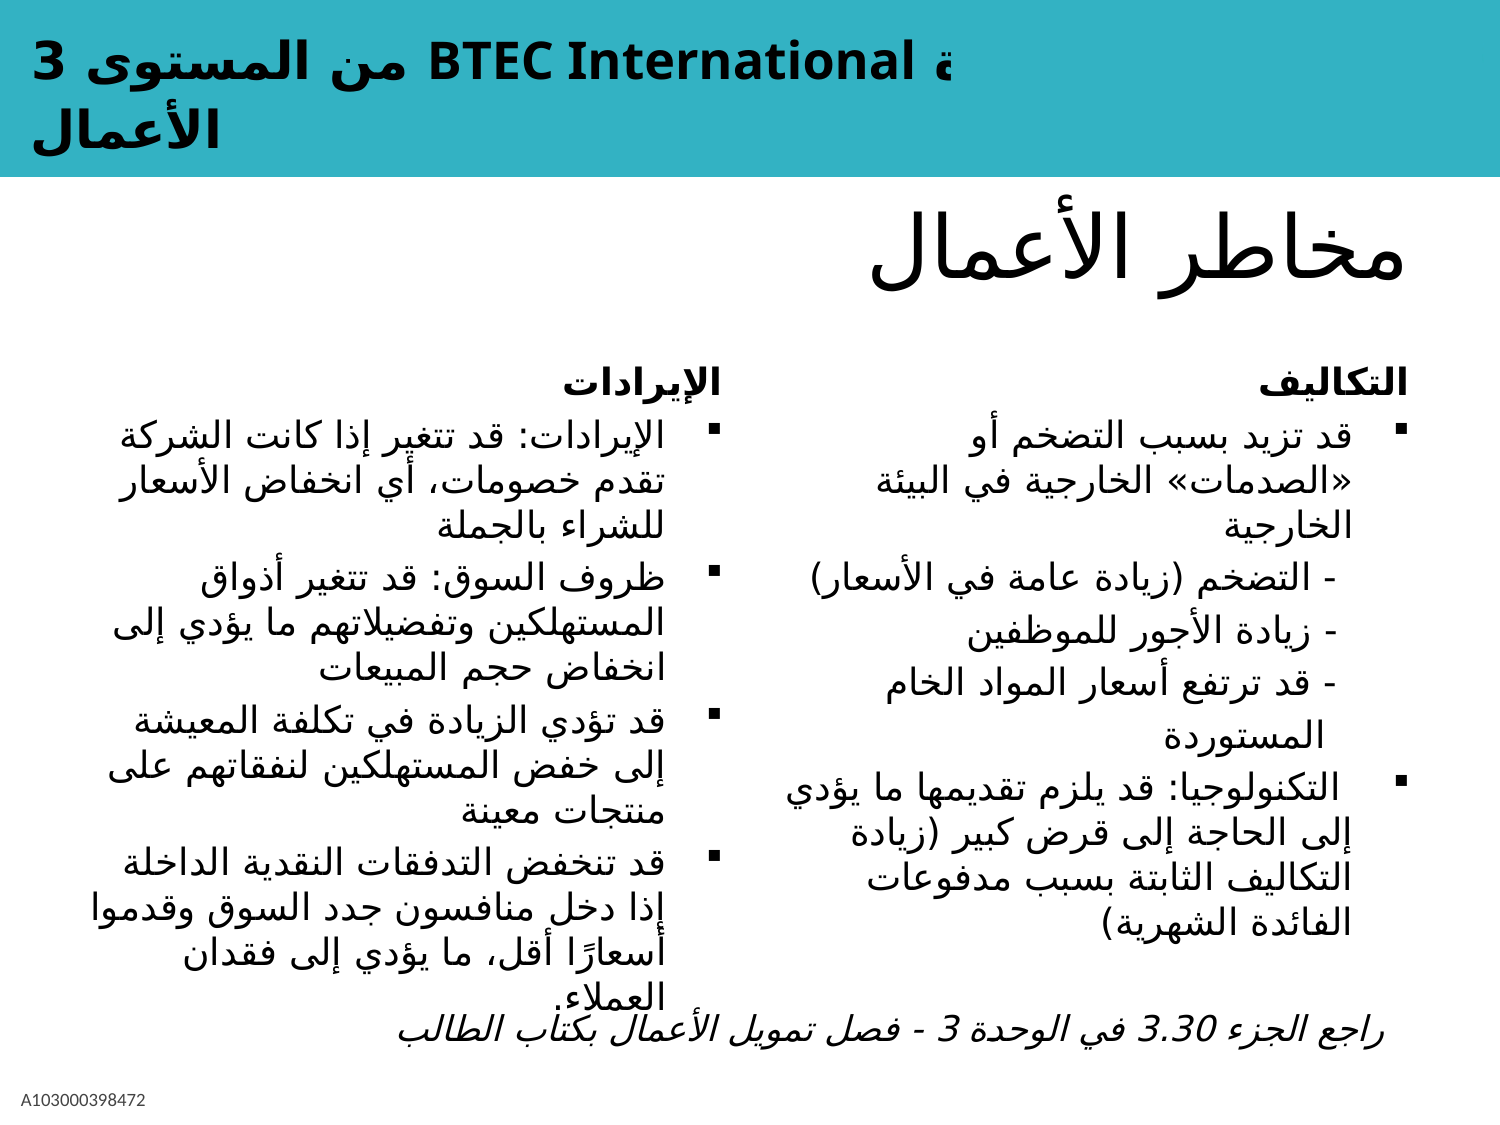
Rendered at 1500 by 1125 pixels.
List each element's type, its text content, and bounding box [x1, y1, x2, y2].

title مخاطر الأعمال [75, 191, 1425, 297]
text_box راجع الجزء 3.30 في الوحدة 3 - فصل تمويل الأعمال بكتاب الطالب [75, 998, 1400, 1057]
list الإيرادات الإيرادات: قد تتغير إذا كانت الشركة تقدم خصومات، أي انخفاض الأسعار للشراء بالجملة ظروف السوق: قد تتغير أذواق المستهلكين وتفضيلاتهم ما يؤدي إلى انخفاض حجم المبيعات قد تؤدي الزيادة في تكلفة المعيشة إلى خفض المستهلكين لنفقاتهم على منتجات معينة قد تنخفض التدفقات النقدية الداخلة إذا دخل منافسون جدد السوق وقدموا أسعارًا أقل، ما يؤدي إلى فقدان العملاء. [75, 350, 738, 998]
text_box A103000398472 [5, 1083, 183, 1119]
picture [0, 0, 1500, 177]
list التكاليف قد تزيد بسبب التضخم أو «الصدمات» الخارجية في البيئة الخارجية - التضخم (زيادة عامة في الأسعار) - زيادة الأجور للموظفين - قد ترتفع أسعار المواد الخام المستوردة التكنولوجيا: قد يلزم تقديمها ما يؤدي إلى الحاجة إلى قرض كبير (زيادة التكاليف الثابتة بسبب مدفوعات الفائدة الشهرية) [762, 350, 1425, 894]
